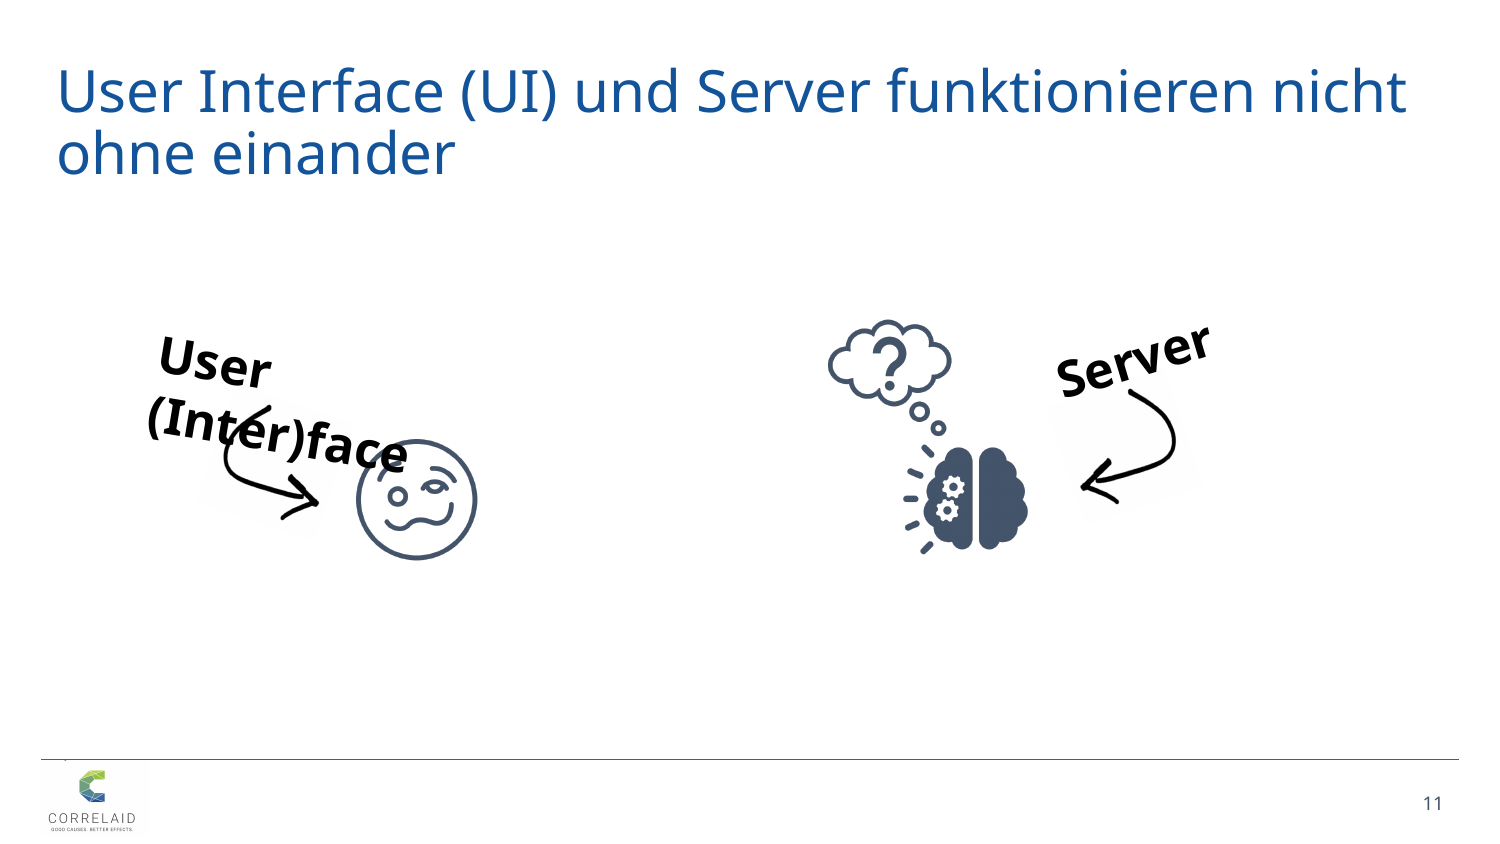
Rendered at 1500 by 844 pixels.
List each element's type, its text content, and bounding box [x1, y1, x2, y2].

title User Interface (UI) und Server funktionieren nicht ohne einander [41, 43, 1459, 207]
text_box Server [1033, 294, 1237, 421]
picture [814, 303, 1051, 575]
picture [1047, 384, 1202, 524]
picture [197, 400, 336, 540]
picture [341, 424, 492, 575]
text_box User (Inter)face [128, 312, 545, 513]
picture [41, 760, 149, 837]
